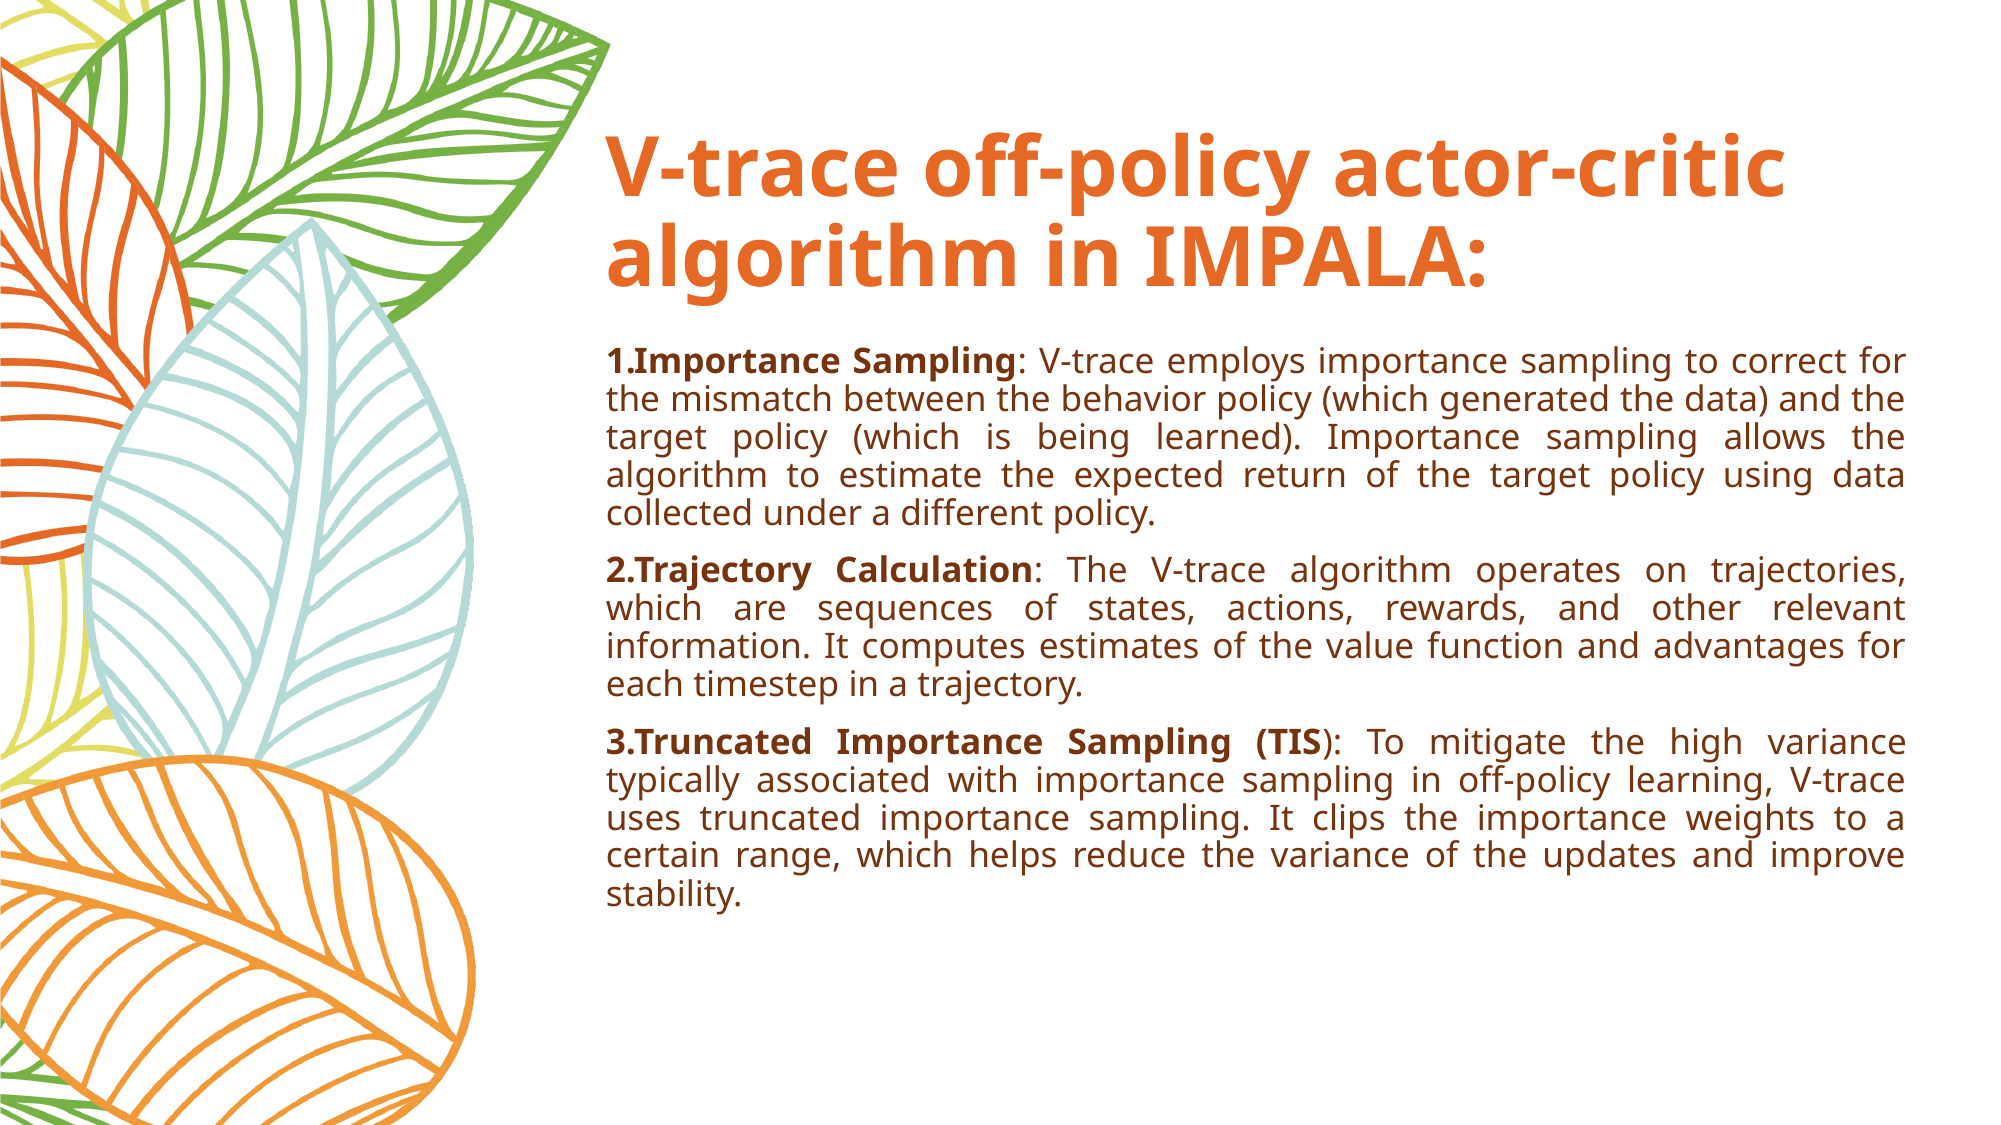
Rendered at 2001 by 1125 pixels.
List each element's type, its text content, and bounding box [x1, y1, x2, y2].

picture [0, 0, 611, 1125]
list Importance Sampling: V-trace employs importance sampling to correct for the mismatch between the behavior policy (which generated the data) and the target policy (which is being learned). Importance sampling allows the algorithm to estimate the expected return of the target policy using data collected under a different policy. Trajectory Calculation: The V-trace algorithm operates on trajectories, which are sequences of states, actions, rewards, and other relevant information. It computes estimates of the value function and advantages for each timestep in a trajectory. Truncated Importance Sampling (TIS): To mitigate the high variance typically associated with importance sampling in off-policy learning, V-trace uses truncated importance sampling. It clips the importance weights to a certain range, which helps reduce the variance of the updates and improve stability. [597, 334, 1916, 927]
title V-trace off-policy actor-critic algorithm in IMPALA: [597, 116, 1916, 313]
